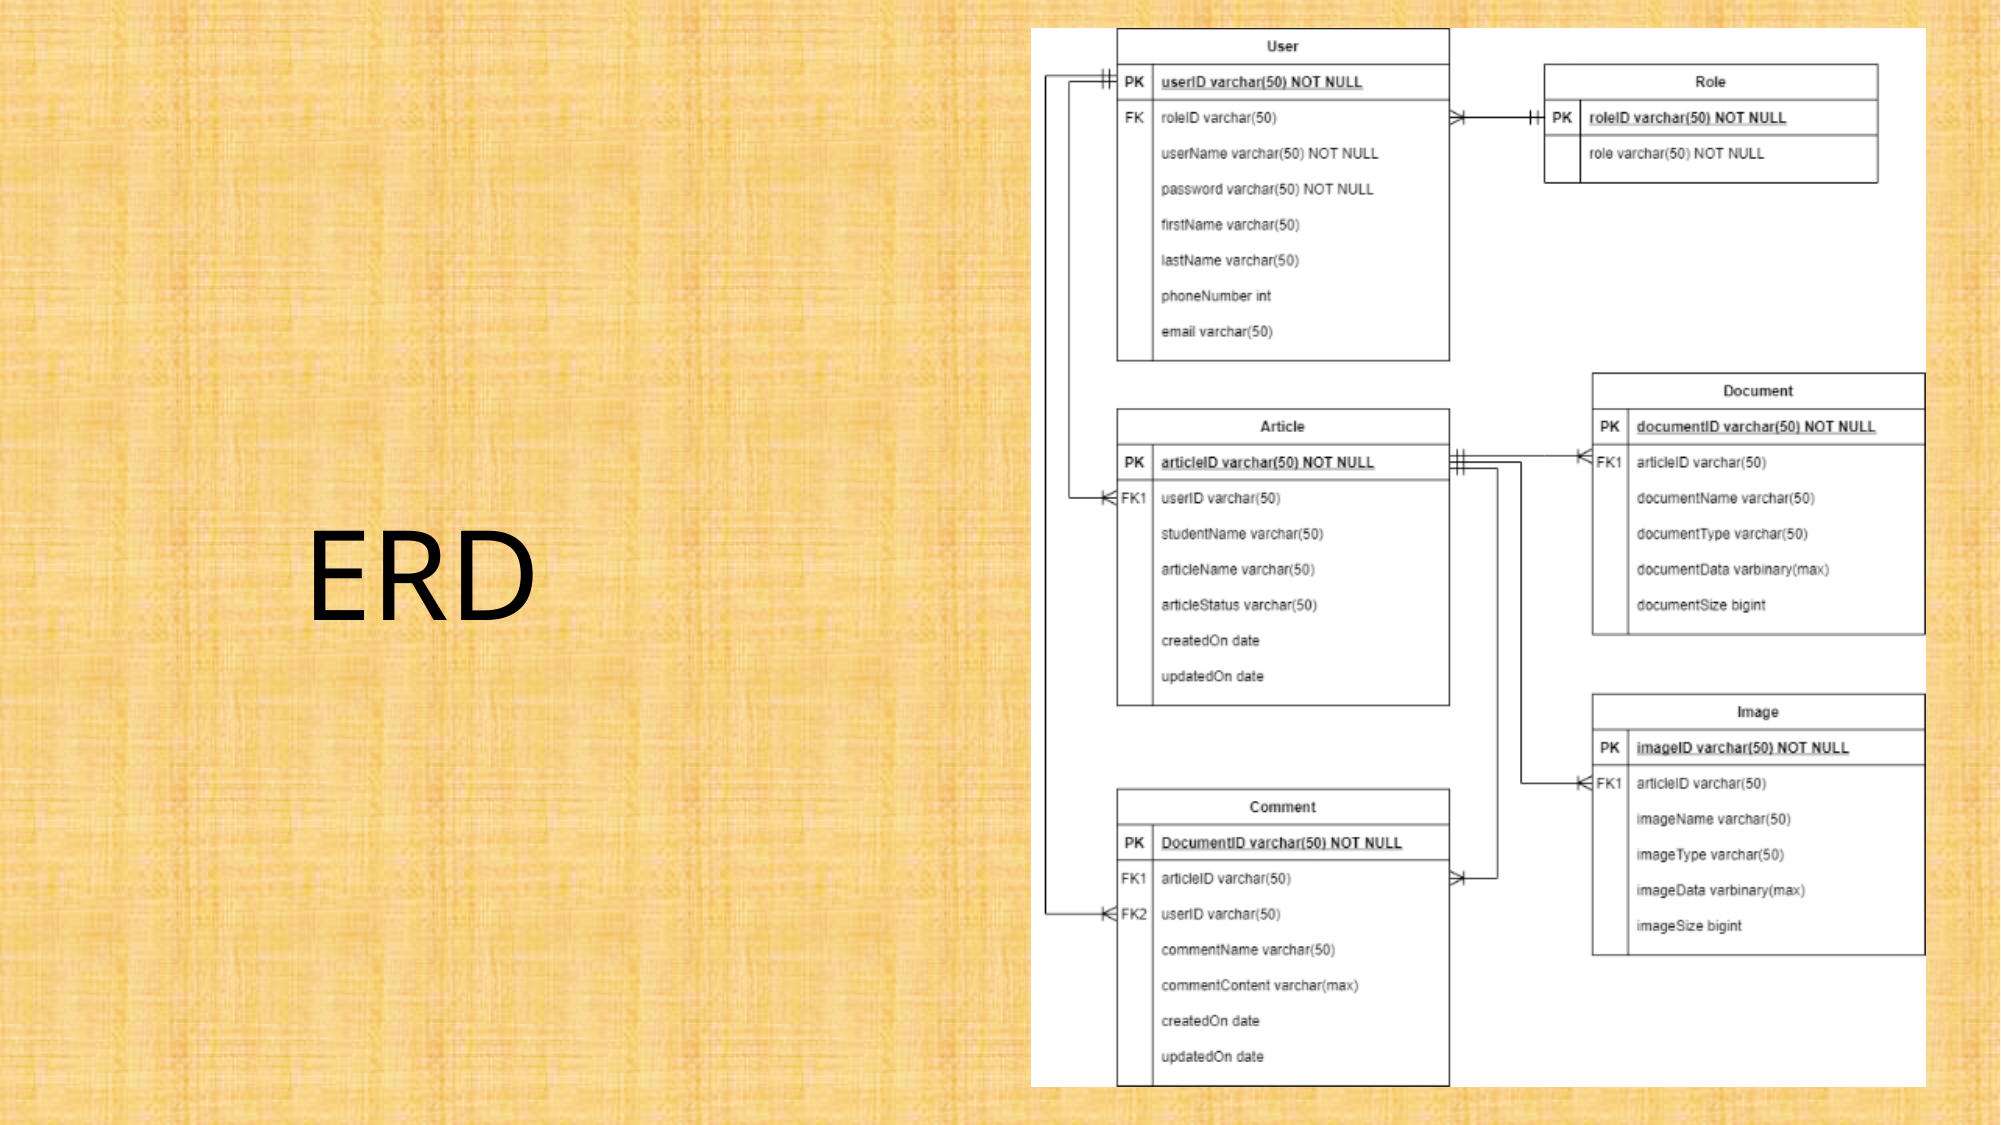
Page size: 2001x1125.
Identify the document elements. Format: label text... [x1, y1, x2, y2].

title ERD [28, 494, 815, 655]
picture [0, 0, 2001, 1125]
